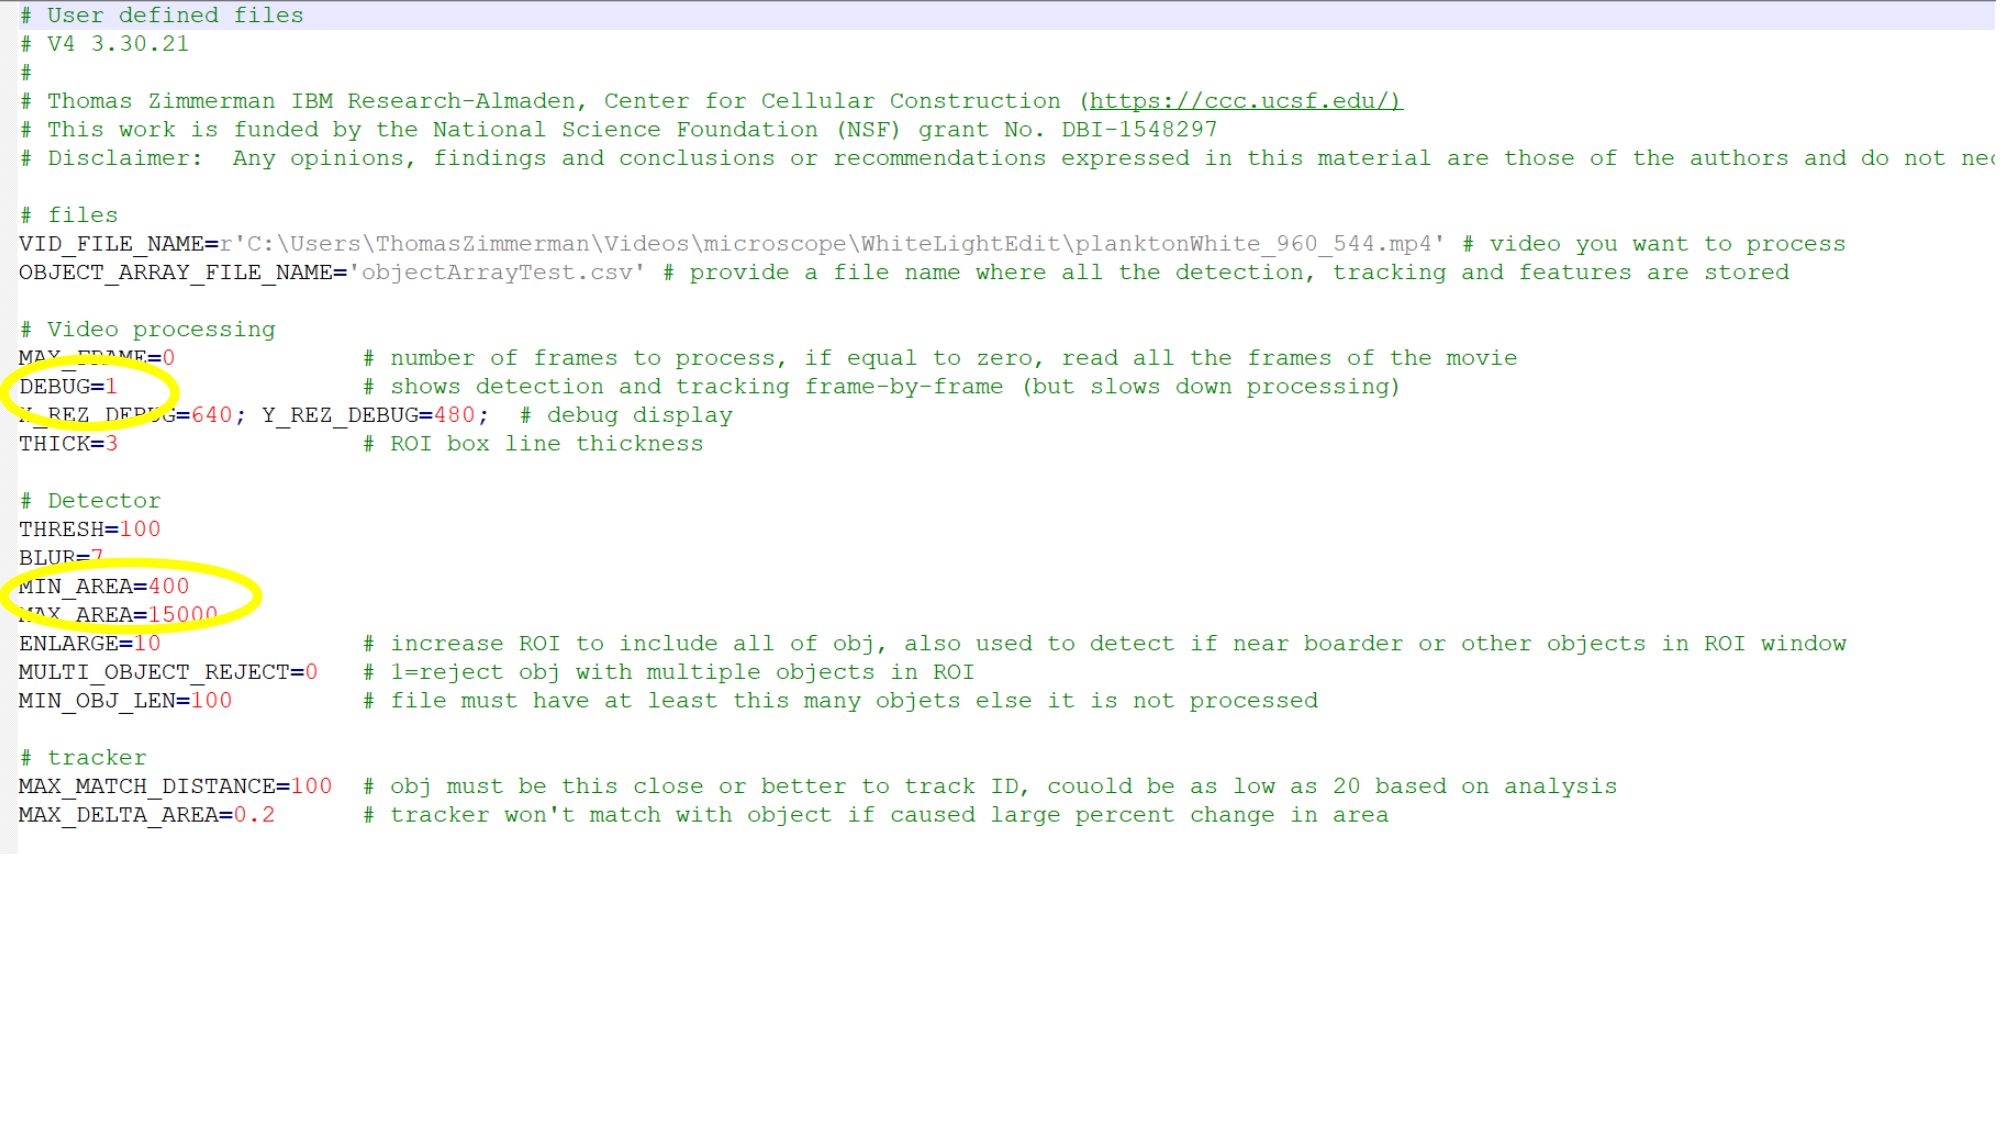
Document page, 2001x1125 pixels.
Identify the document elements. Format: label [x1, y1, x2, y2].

picture [0, 0, 1997, 854]
